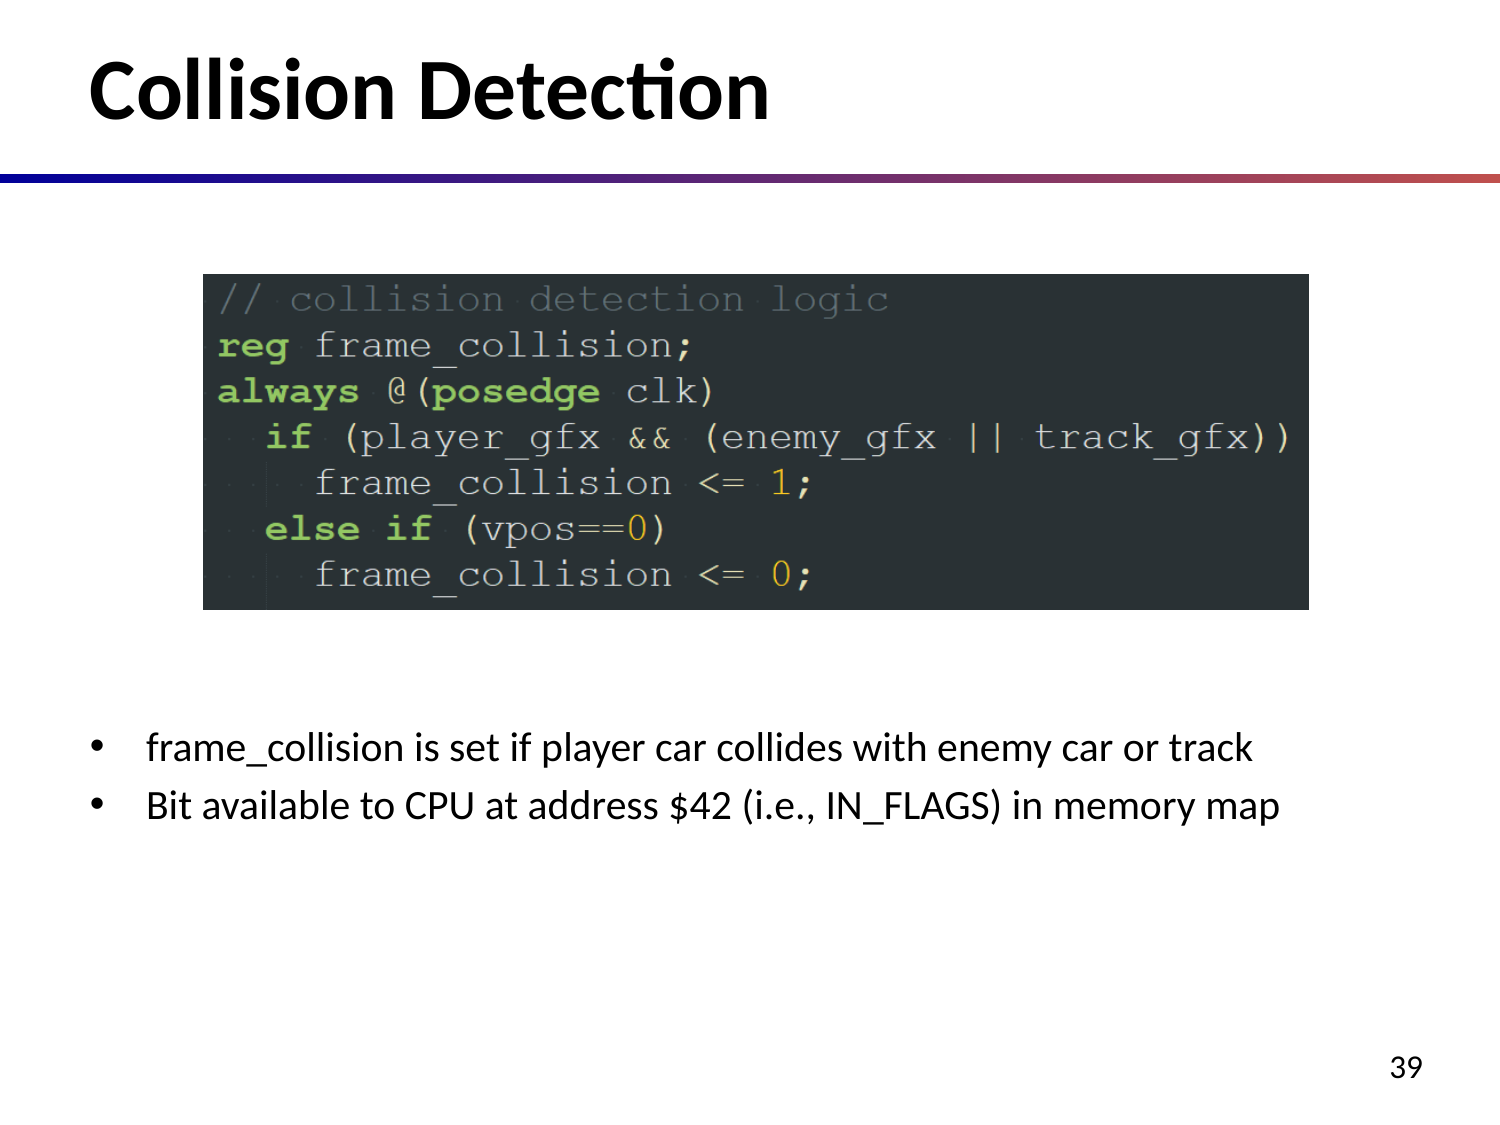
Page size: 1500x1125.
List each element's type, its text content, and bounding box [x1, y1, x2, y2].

picture [203, 274, 1310, 611]
list frame_collision is set if player car collides with enemy car or track Bit available to CPU at address $42 (i.e., IN_FLAGS) in memory map [75, 712, 1425, 1025]
title Collision Detection [75, 24, 1438, 150]
